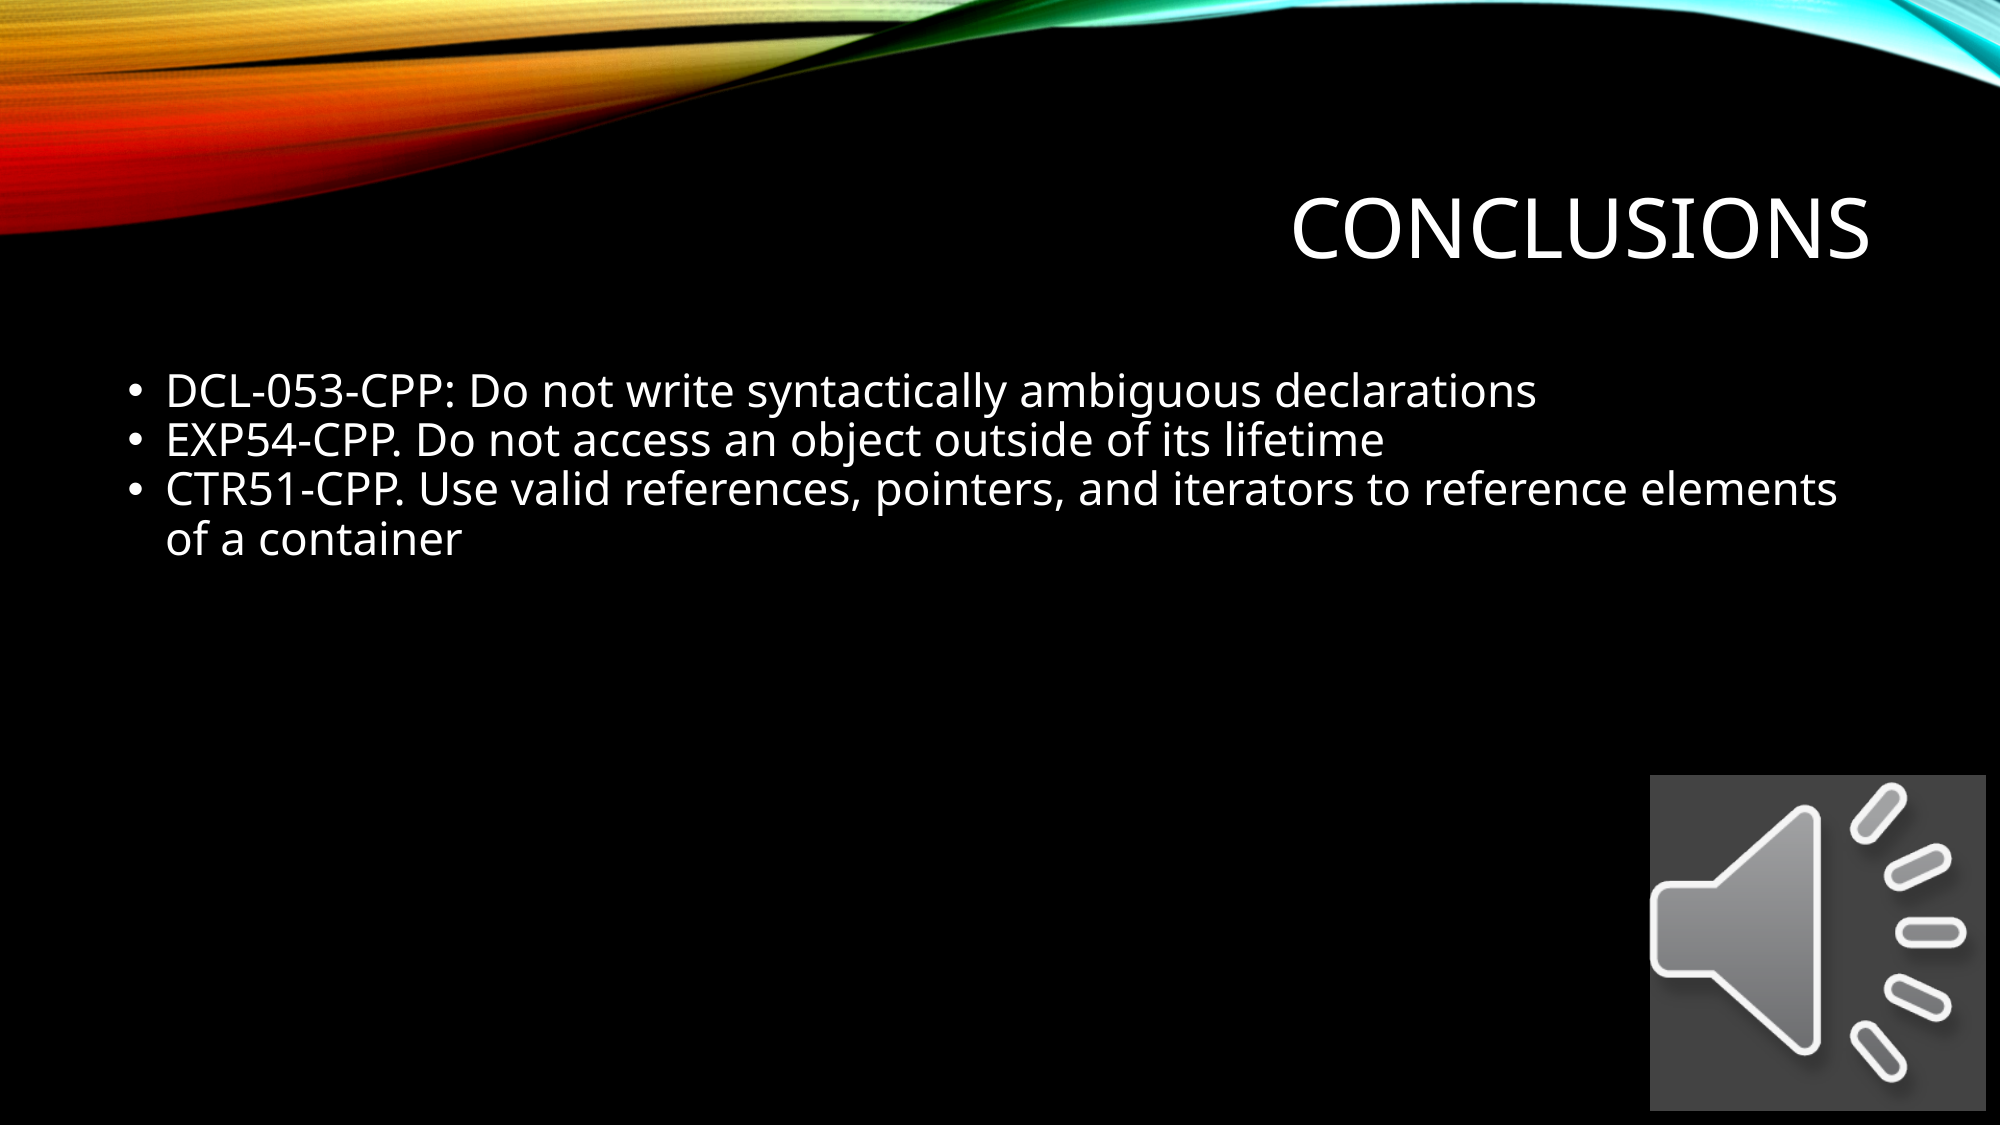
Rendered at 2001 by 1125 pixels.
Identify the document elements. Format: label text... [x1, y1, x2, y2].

title CONCLUSIONS [474, 125, 1888, 338]
picture [0, 0, 2000, 237]
list DCL-053-CPP: Do not write syntactically ambiguous declarations EXP54-CPP. Do not access an object outside of its lifetime CTR51-CPP. Use valid references, pointers, and iterators to reference elements of a container [112, 360, 1888, 1021]
picture [1648, 773, 1987, 1112]
